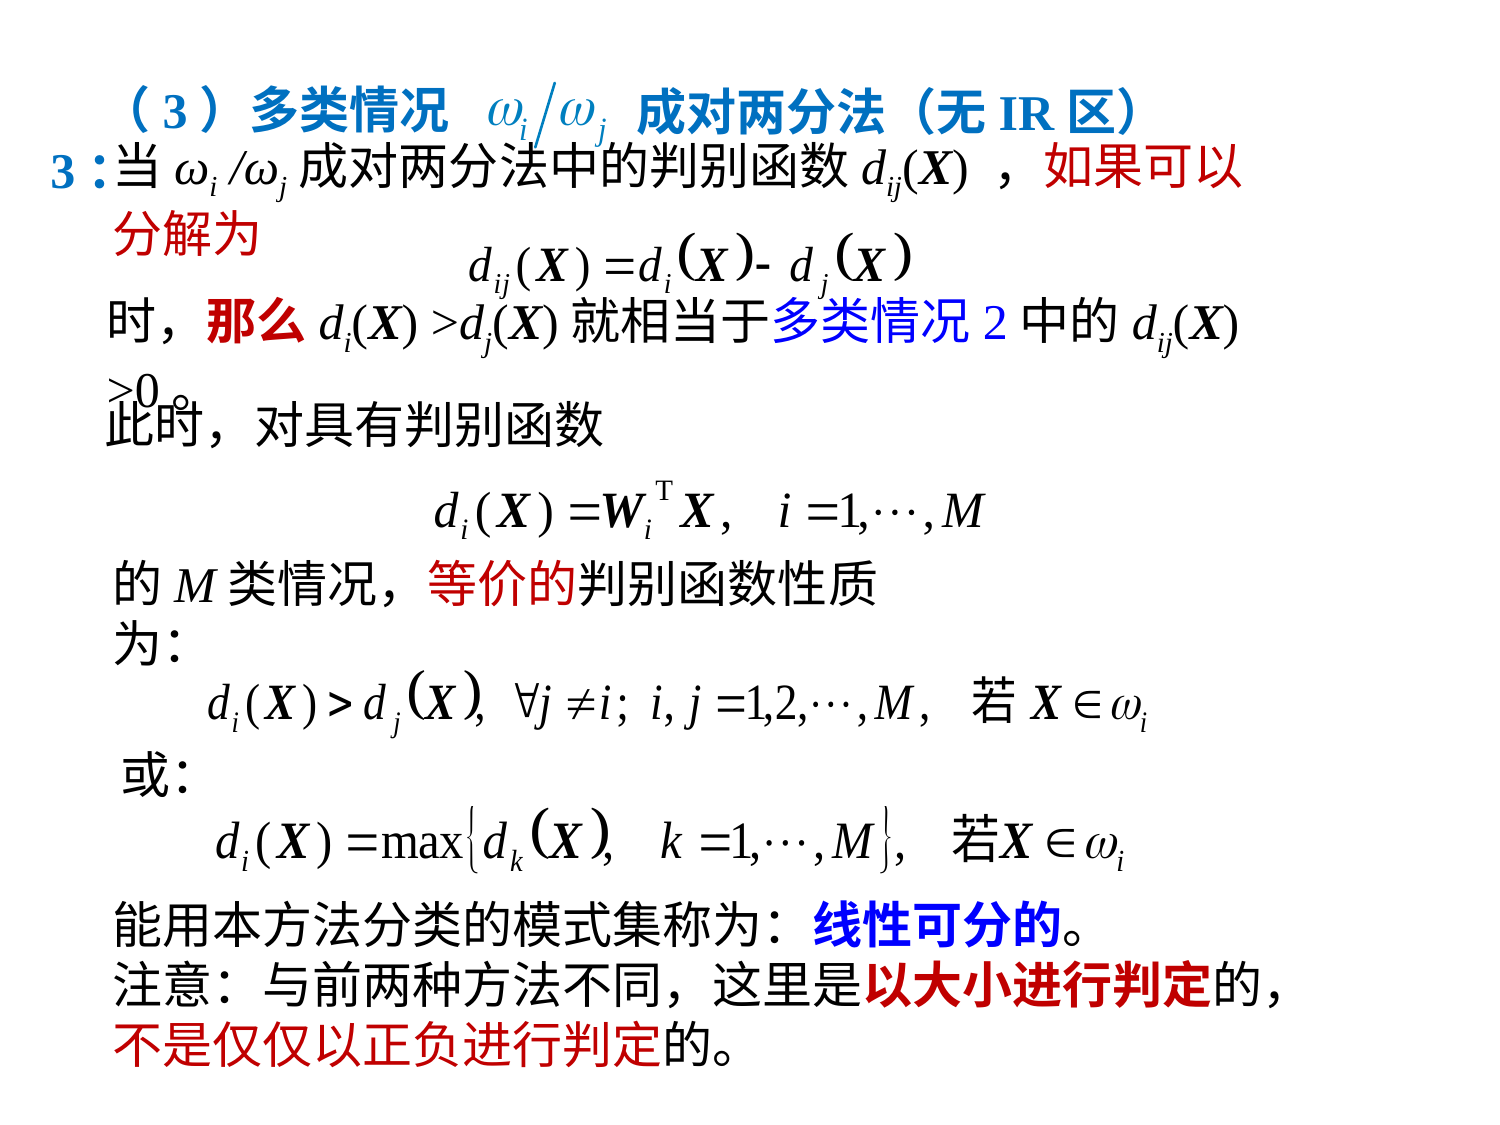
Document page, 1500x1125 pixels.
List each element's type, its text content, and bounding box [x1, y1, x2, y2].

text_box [50, 69, 1388, 160]
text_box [425, 467, 998, 553]
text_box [460, 231, 914, 311]
text_box 能用本方法分类的模式集称为：线性可分的。 注意：与前两种方法不同，这里是以大小进行判定的， 不是仅仅以正负进行判定的。 [97, 886, 1435, 1082]
text_box 当ωi /ωj成对两分法中的判别函数dij(X) ，如果可以分解为 [97, 166, 1280, 270]
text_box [187, 668, 1158, 750]
text_box [464, 598, 498, 636]
text_box 的M类情况，等价的判别函数性质为： [97, 544, 963, 680]
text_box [207, 805, 1133, 885]
text_box 此时，对具有判别函数 [89, 385, 656, 461]
text_box 或： [105, 736, 380, 812]
text_box 时，那么di(X) >dj(X)就相当于多类情况2中的dij(X) >0。 [91, 282, 1306, 426]
